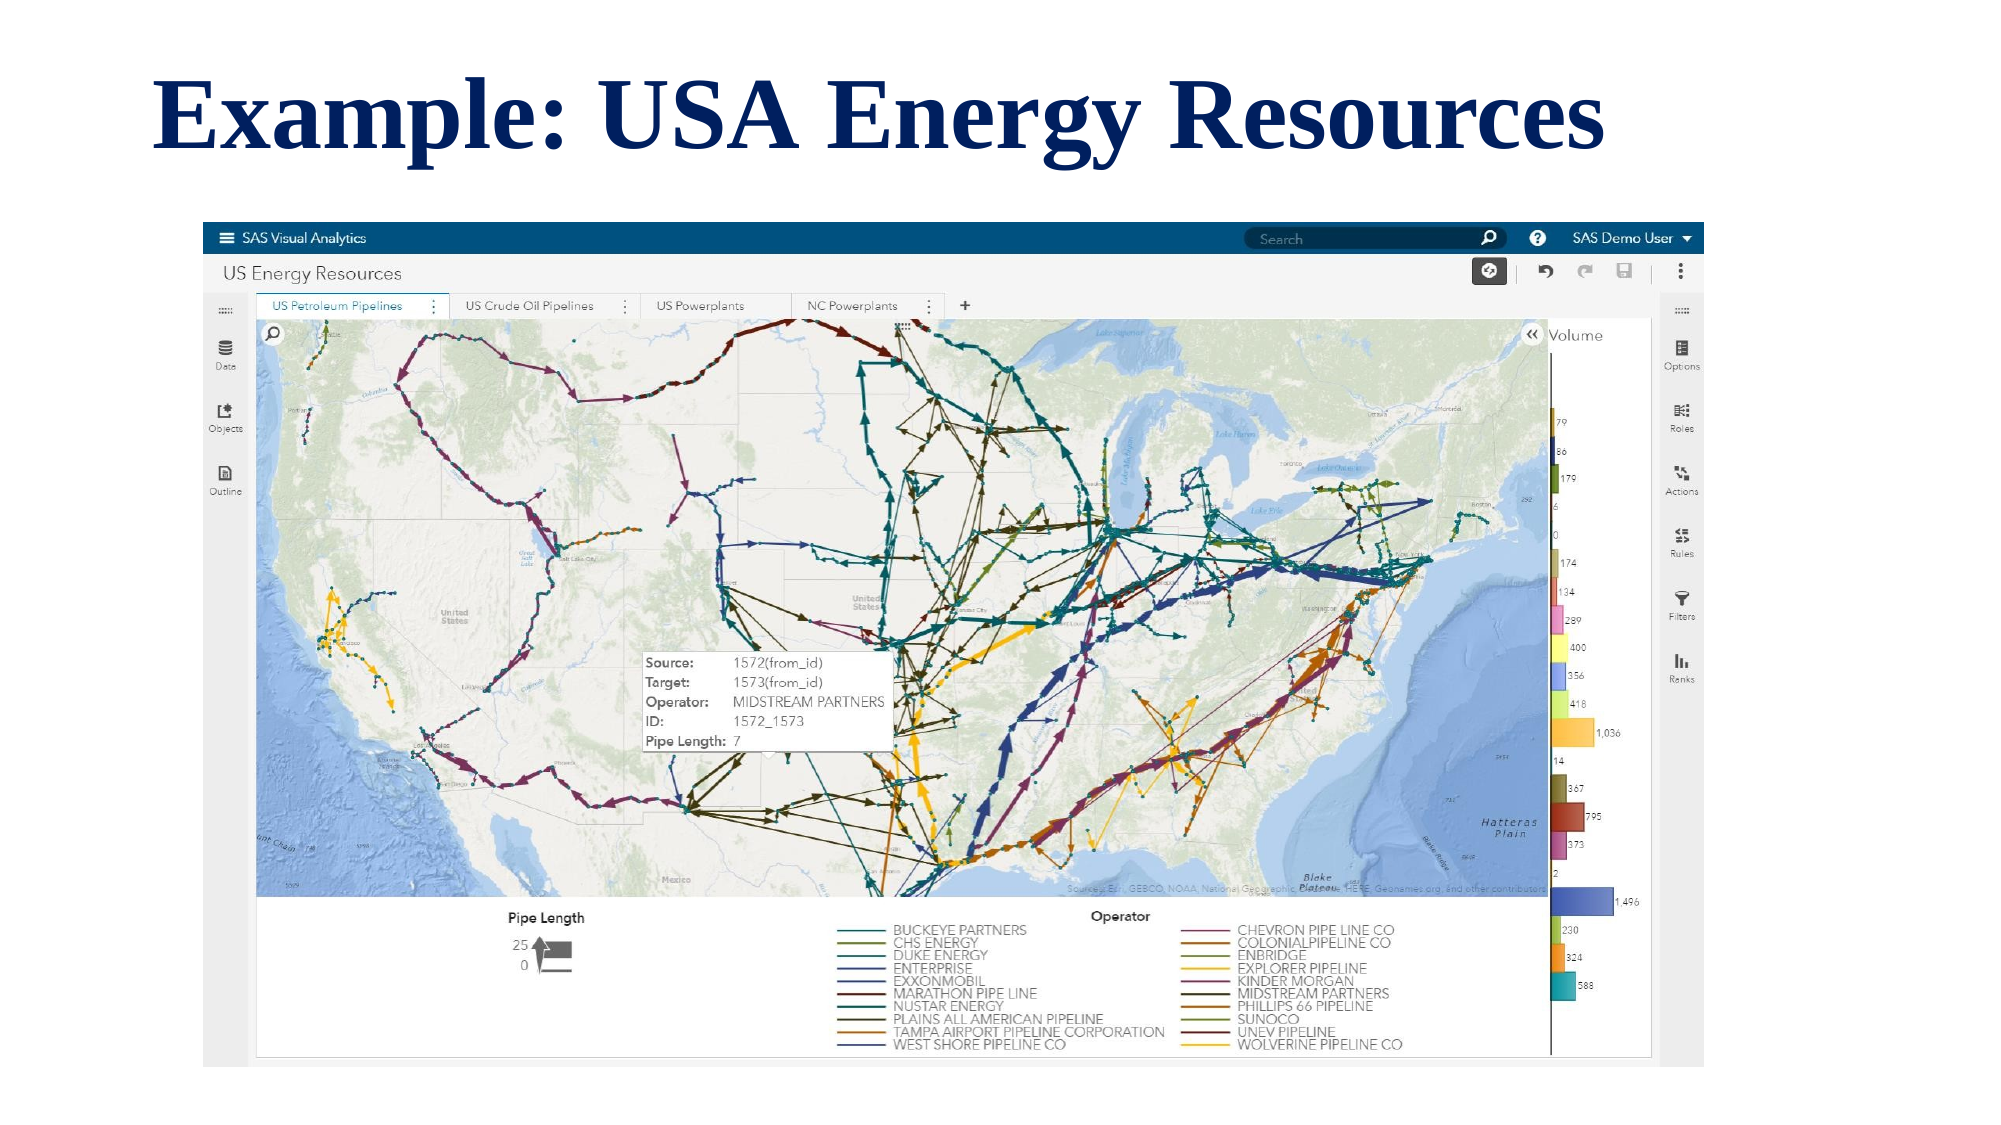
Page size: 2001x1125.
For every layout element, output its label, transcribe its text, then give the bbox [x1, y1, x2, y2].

picture [203, 222, 1704, 1067]
title Example: USA Energy Resources [150, 43, 1608, 234]
